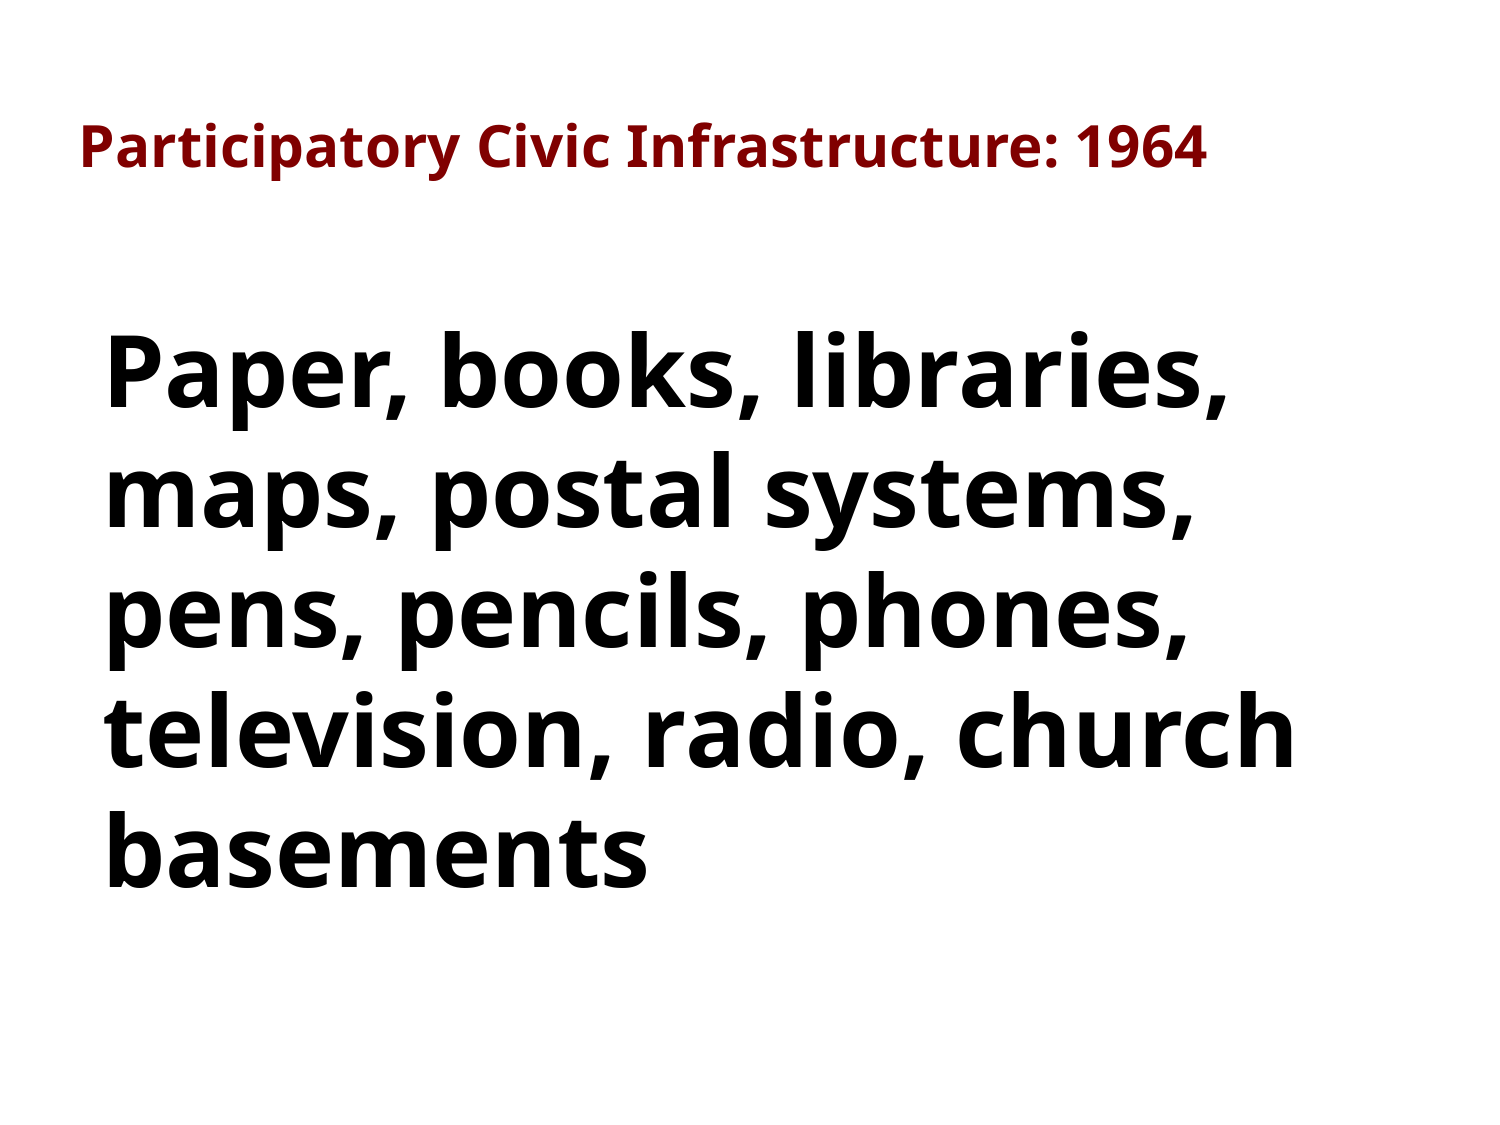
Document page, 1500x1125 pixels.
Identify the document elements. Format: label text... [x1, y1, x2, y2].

text_box Participatory Civic Infrastructure: 1964 [63, 101, 1223, 187]
text_box Paper, books, libraries, maps, postal systems, pens, pencils, phones, television, radio, church basements [87, 299, 1388, 915]
